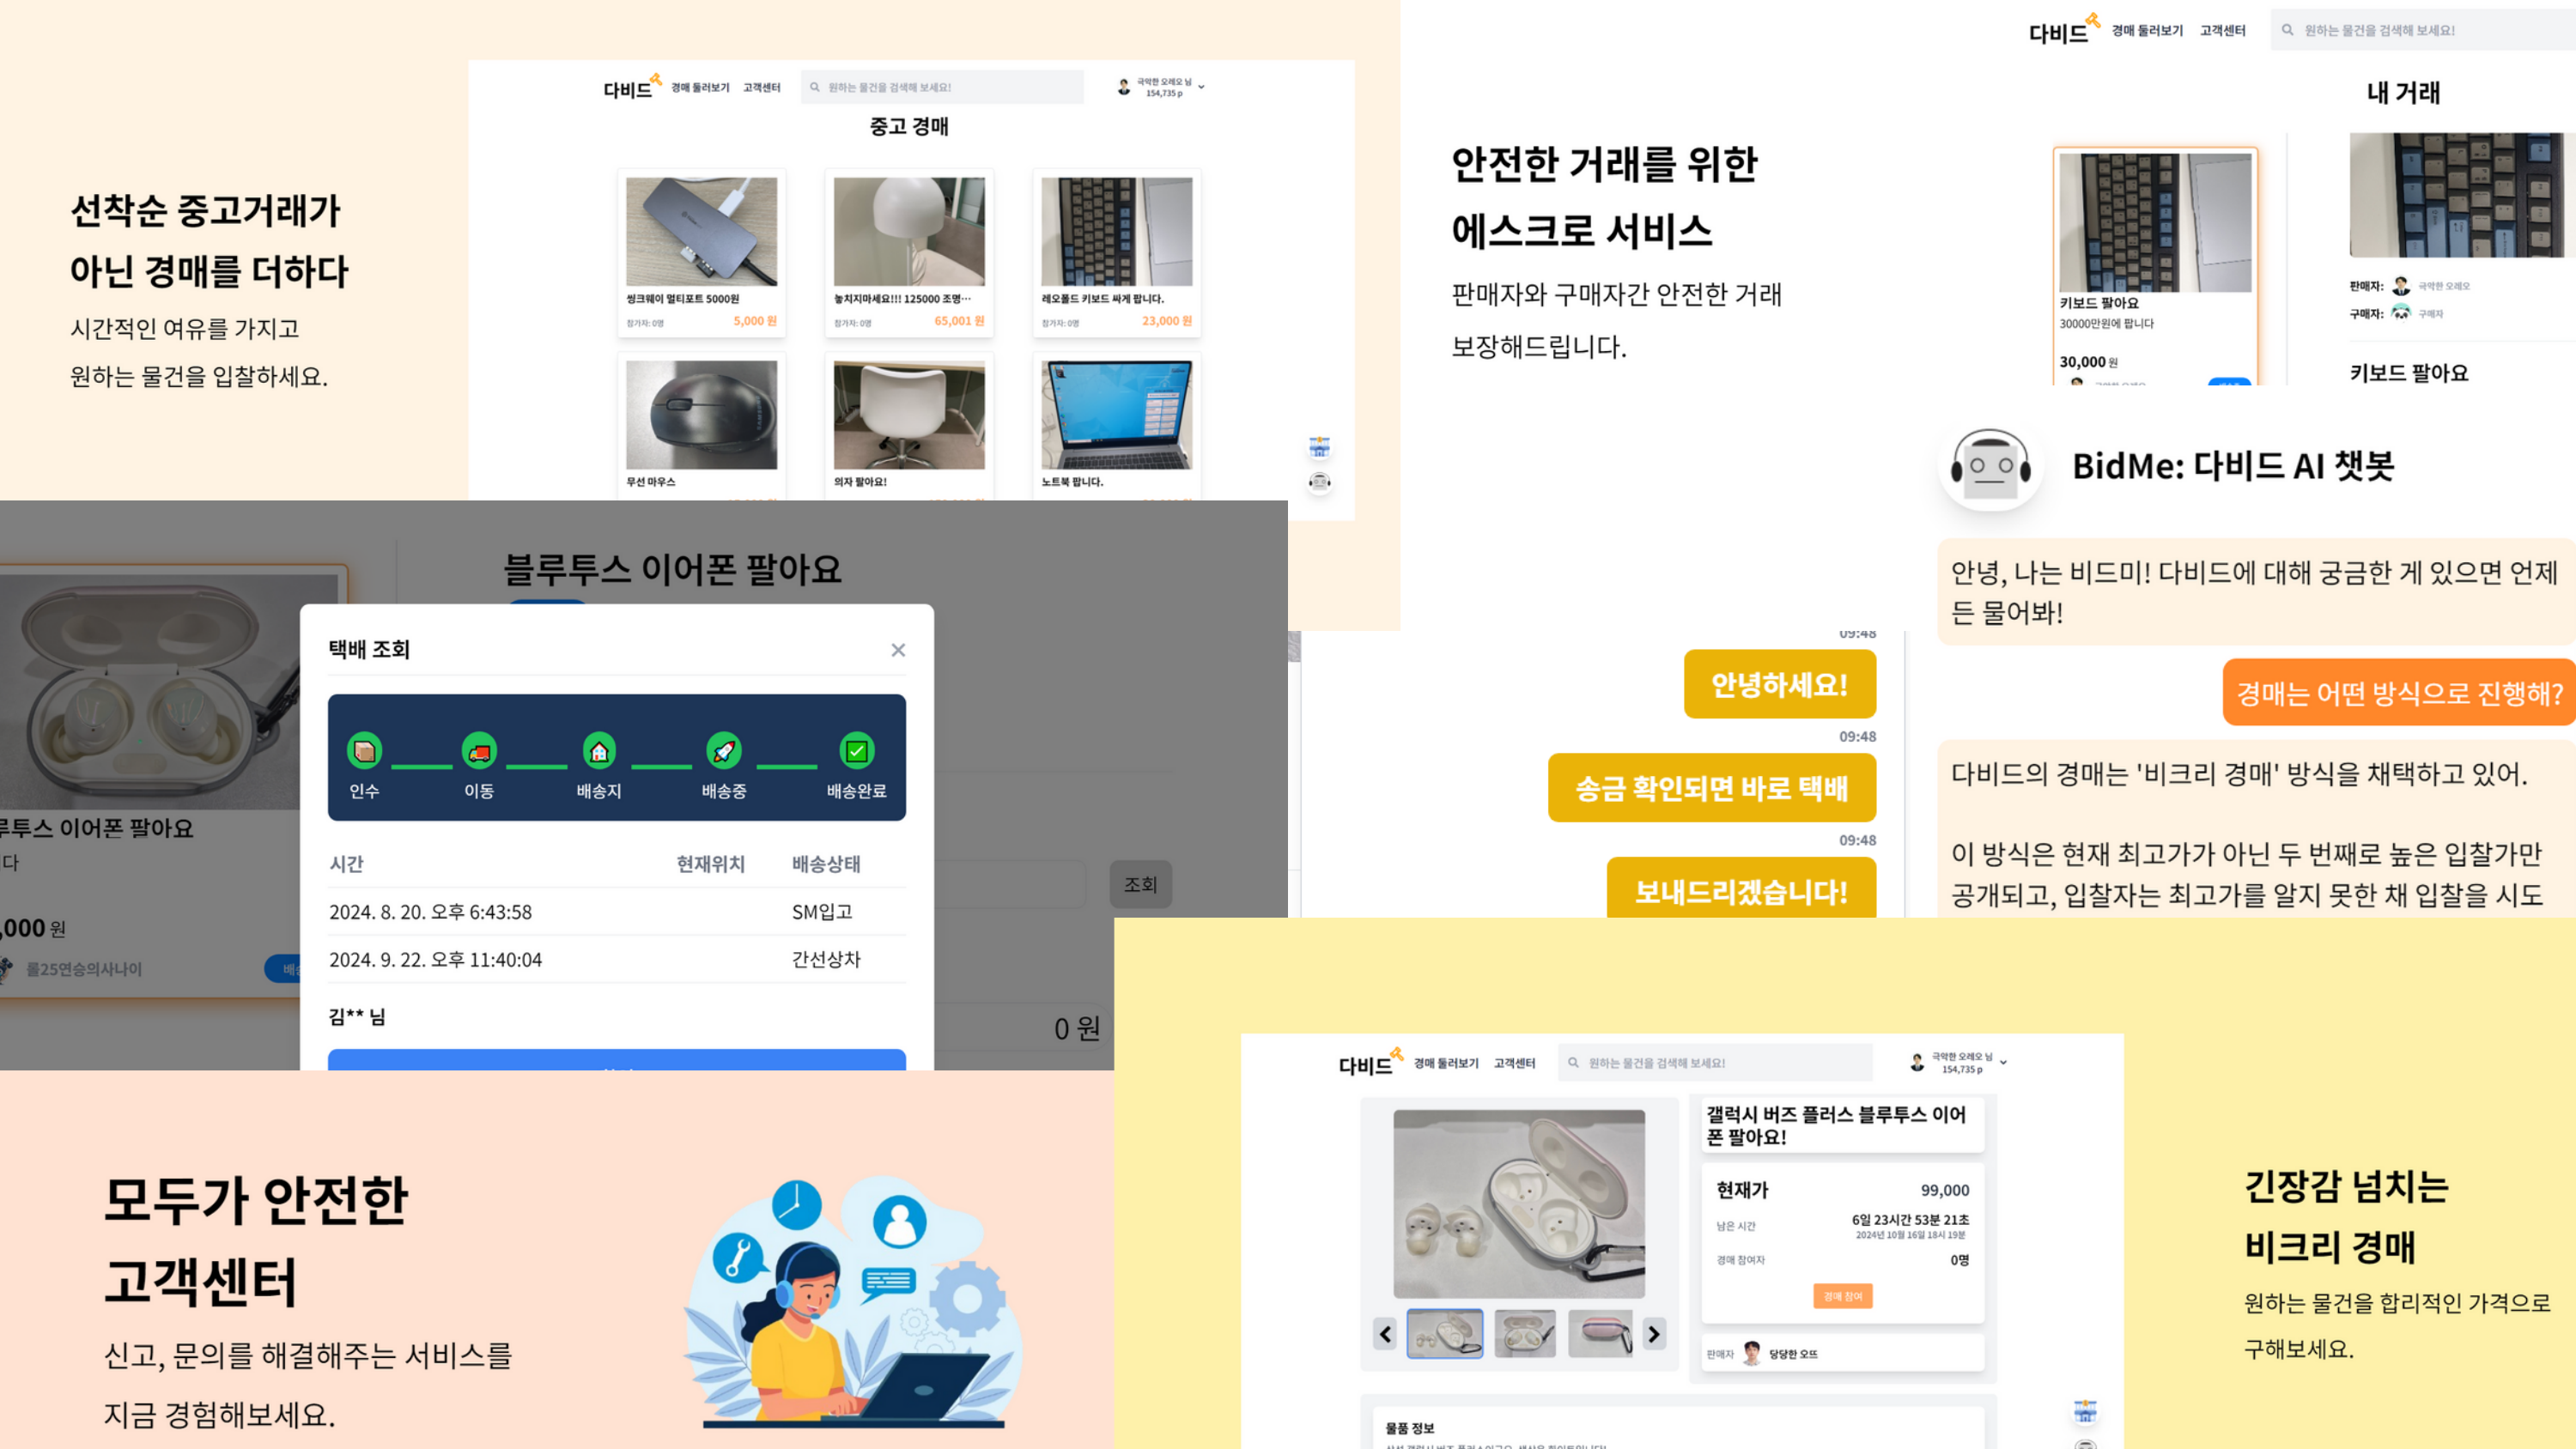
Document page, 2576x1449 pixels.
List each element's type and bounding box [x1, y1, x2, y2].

text_box [1288, 631, 1910, 918]
text_box [0, 1070, 1114, 1449]
text_box [0, 0, 1400, 631]
text_box [1114, 918, 2576, 1449]
text_box [0, 500, 1288, 1070]
text_box [1910, 385, 2576, 918]
text_box [1400, 0, 2576, 631]
